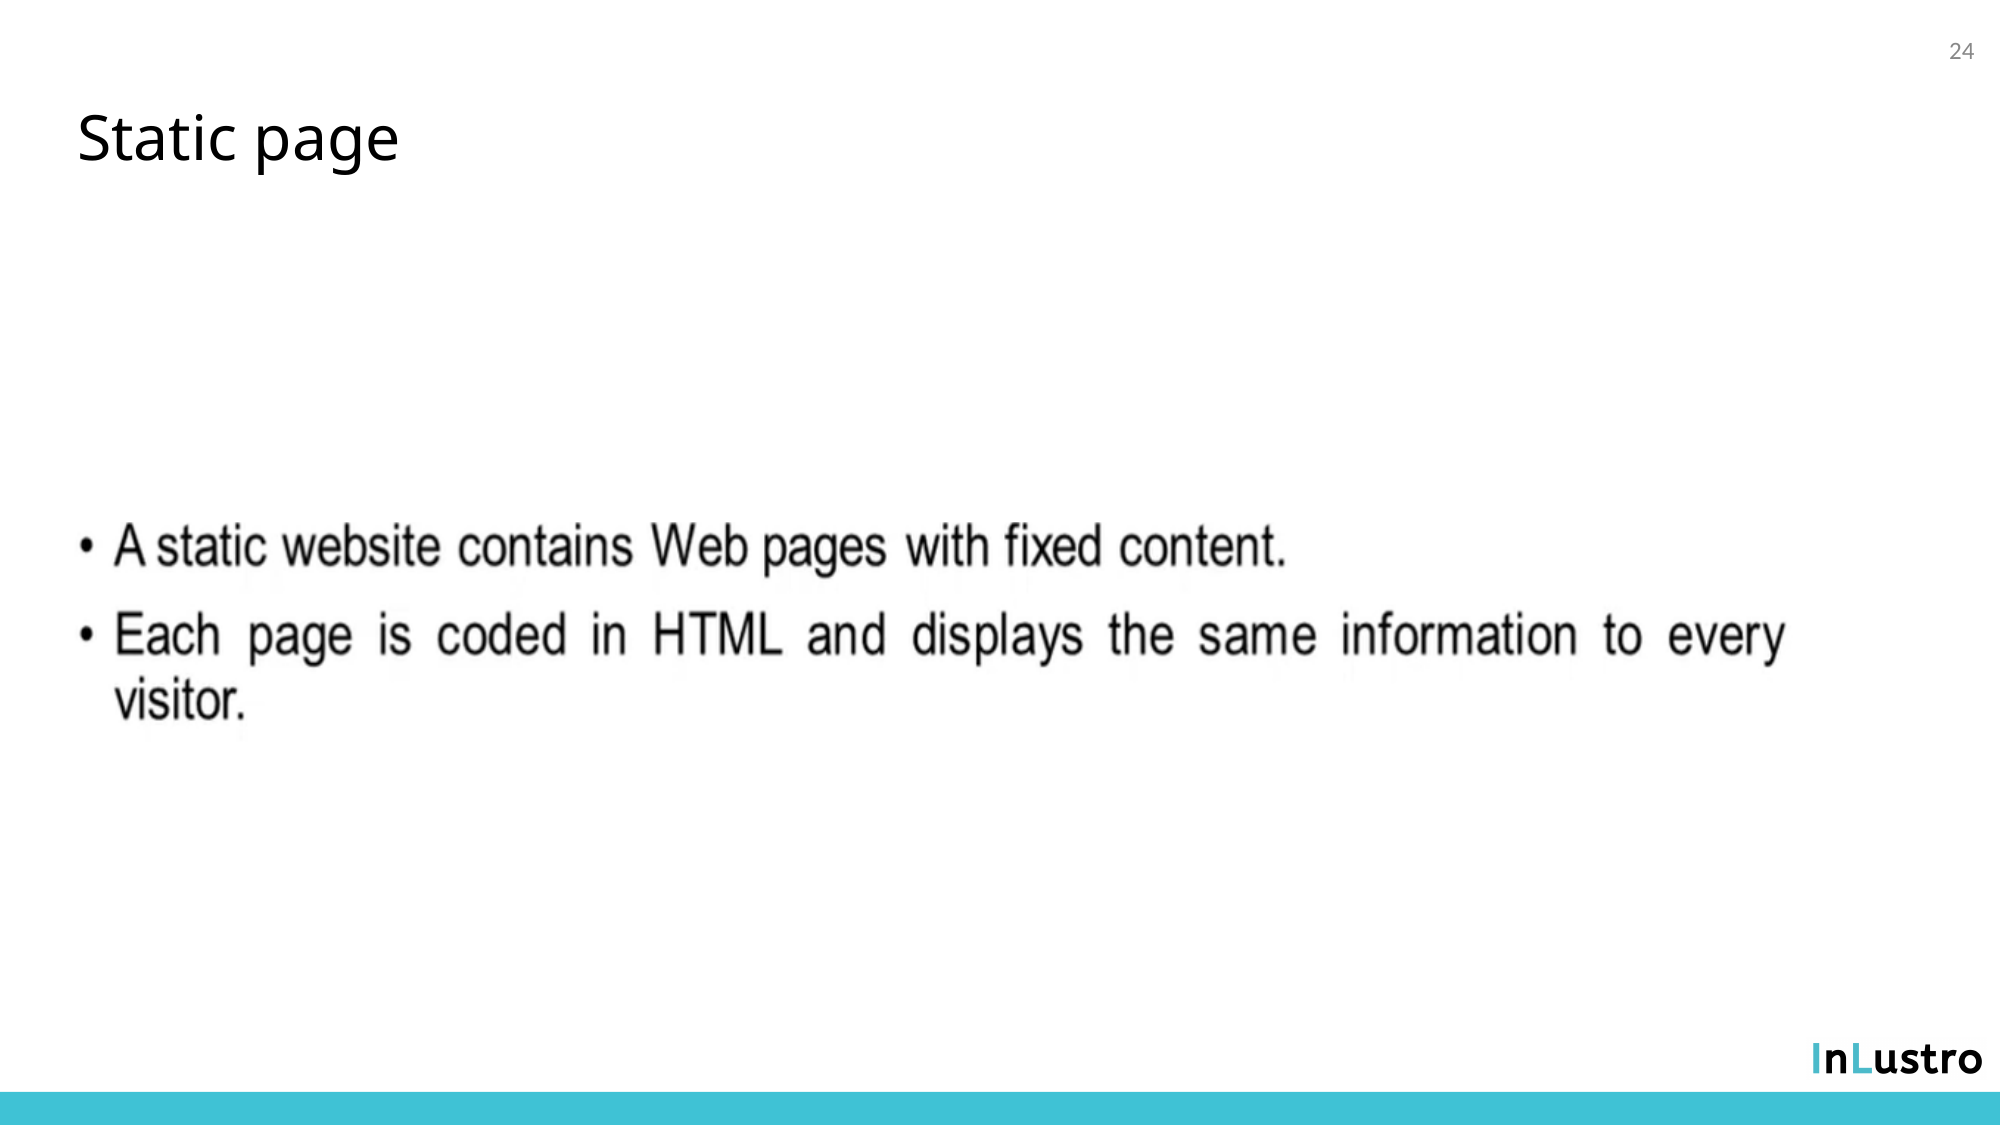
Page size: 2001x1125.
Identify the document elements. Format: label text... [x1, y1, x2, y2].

title Static page [69, 59, 1796, 222]
picture [69, 522, 1818, 749]
slide_number 24 [1939, 28, 1983, 71]
picture [1806, 1037, 1987, 1080]
